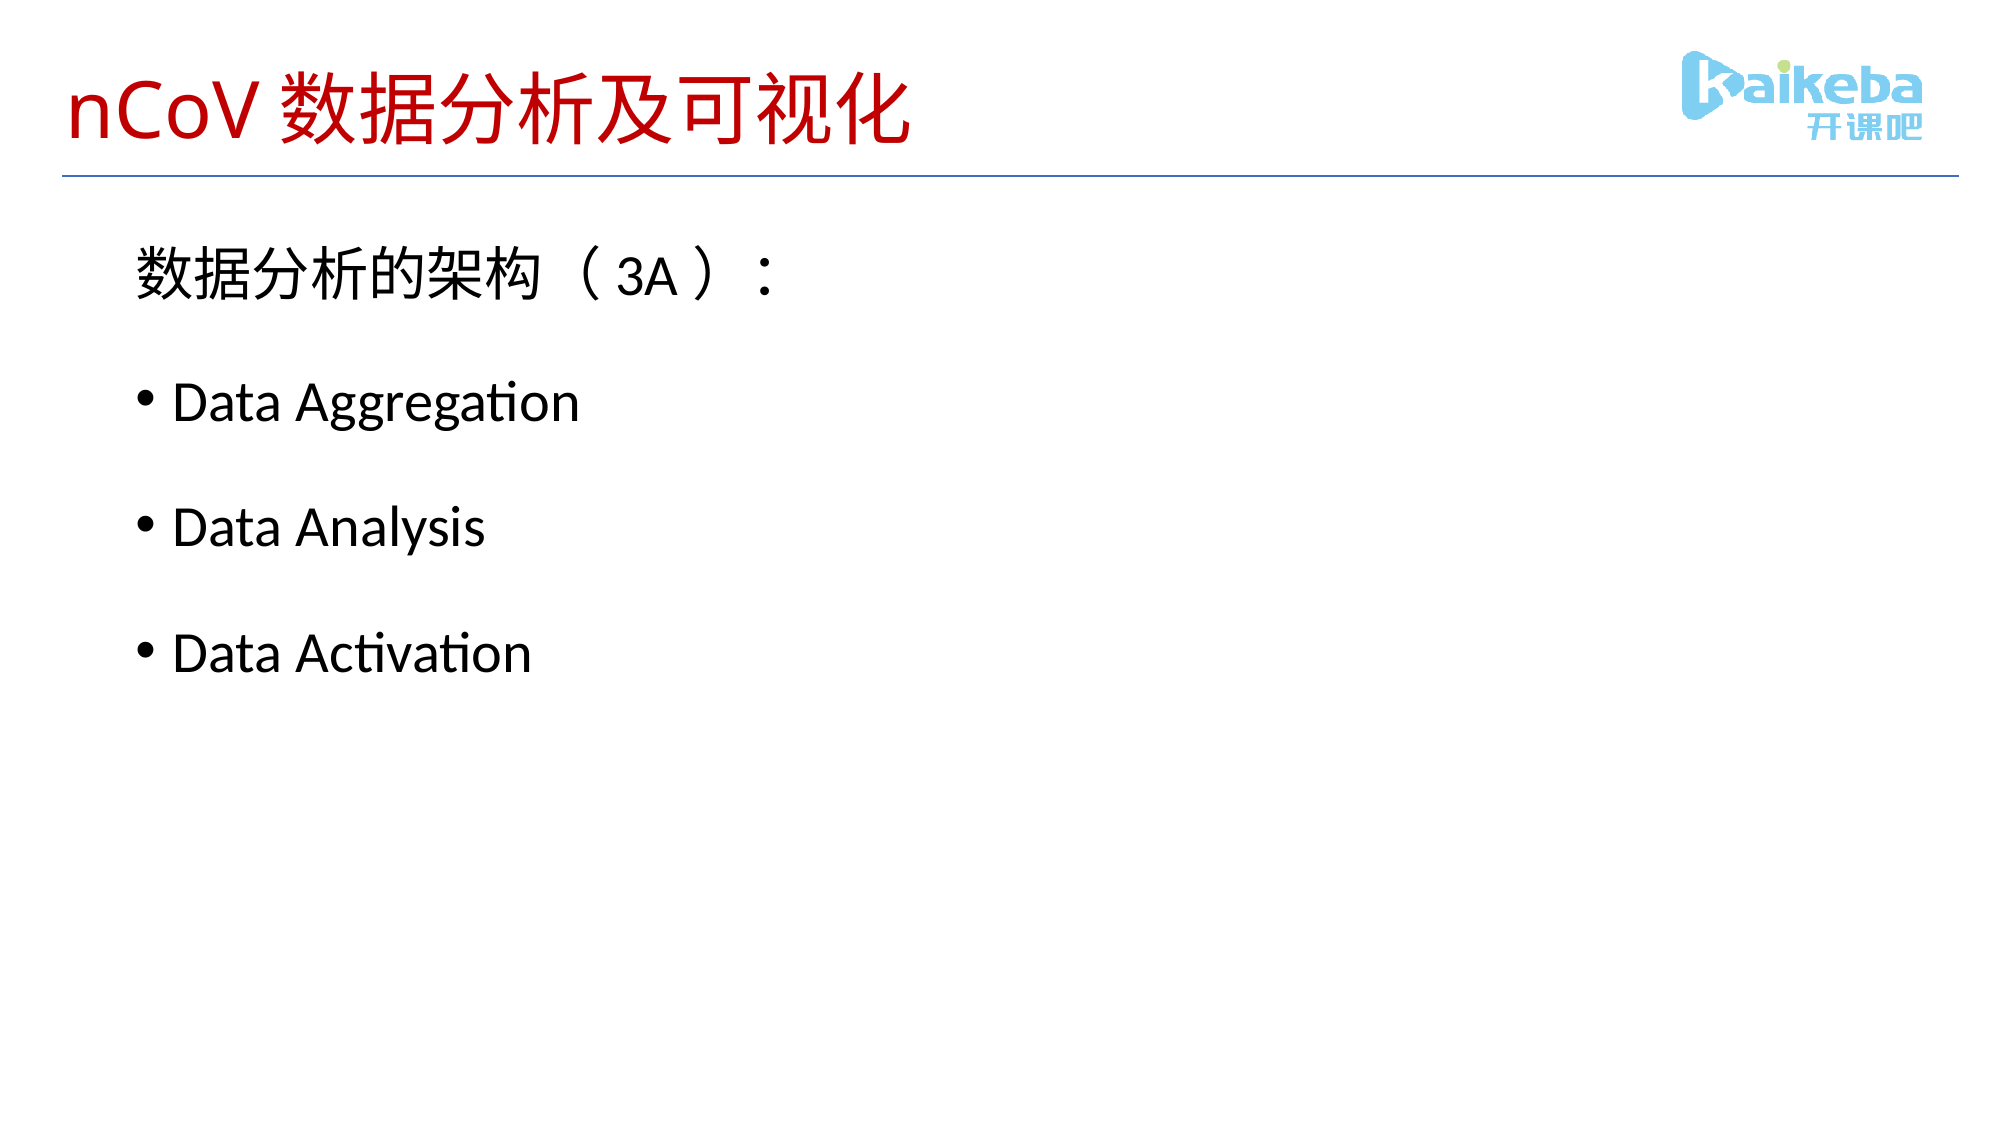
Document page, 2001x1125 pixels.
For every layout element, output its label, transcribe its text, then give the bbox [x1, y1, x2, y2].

title nCoV数据分析及可视化 [57, 59, 1728, 167]
text_box 数据分析的架构（3A）： Data Aggregation Data Analysis Data Activation [127, 194, 1775, 846]
